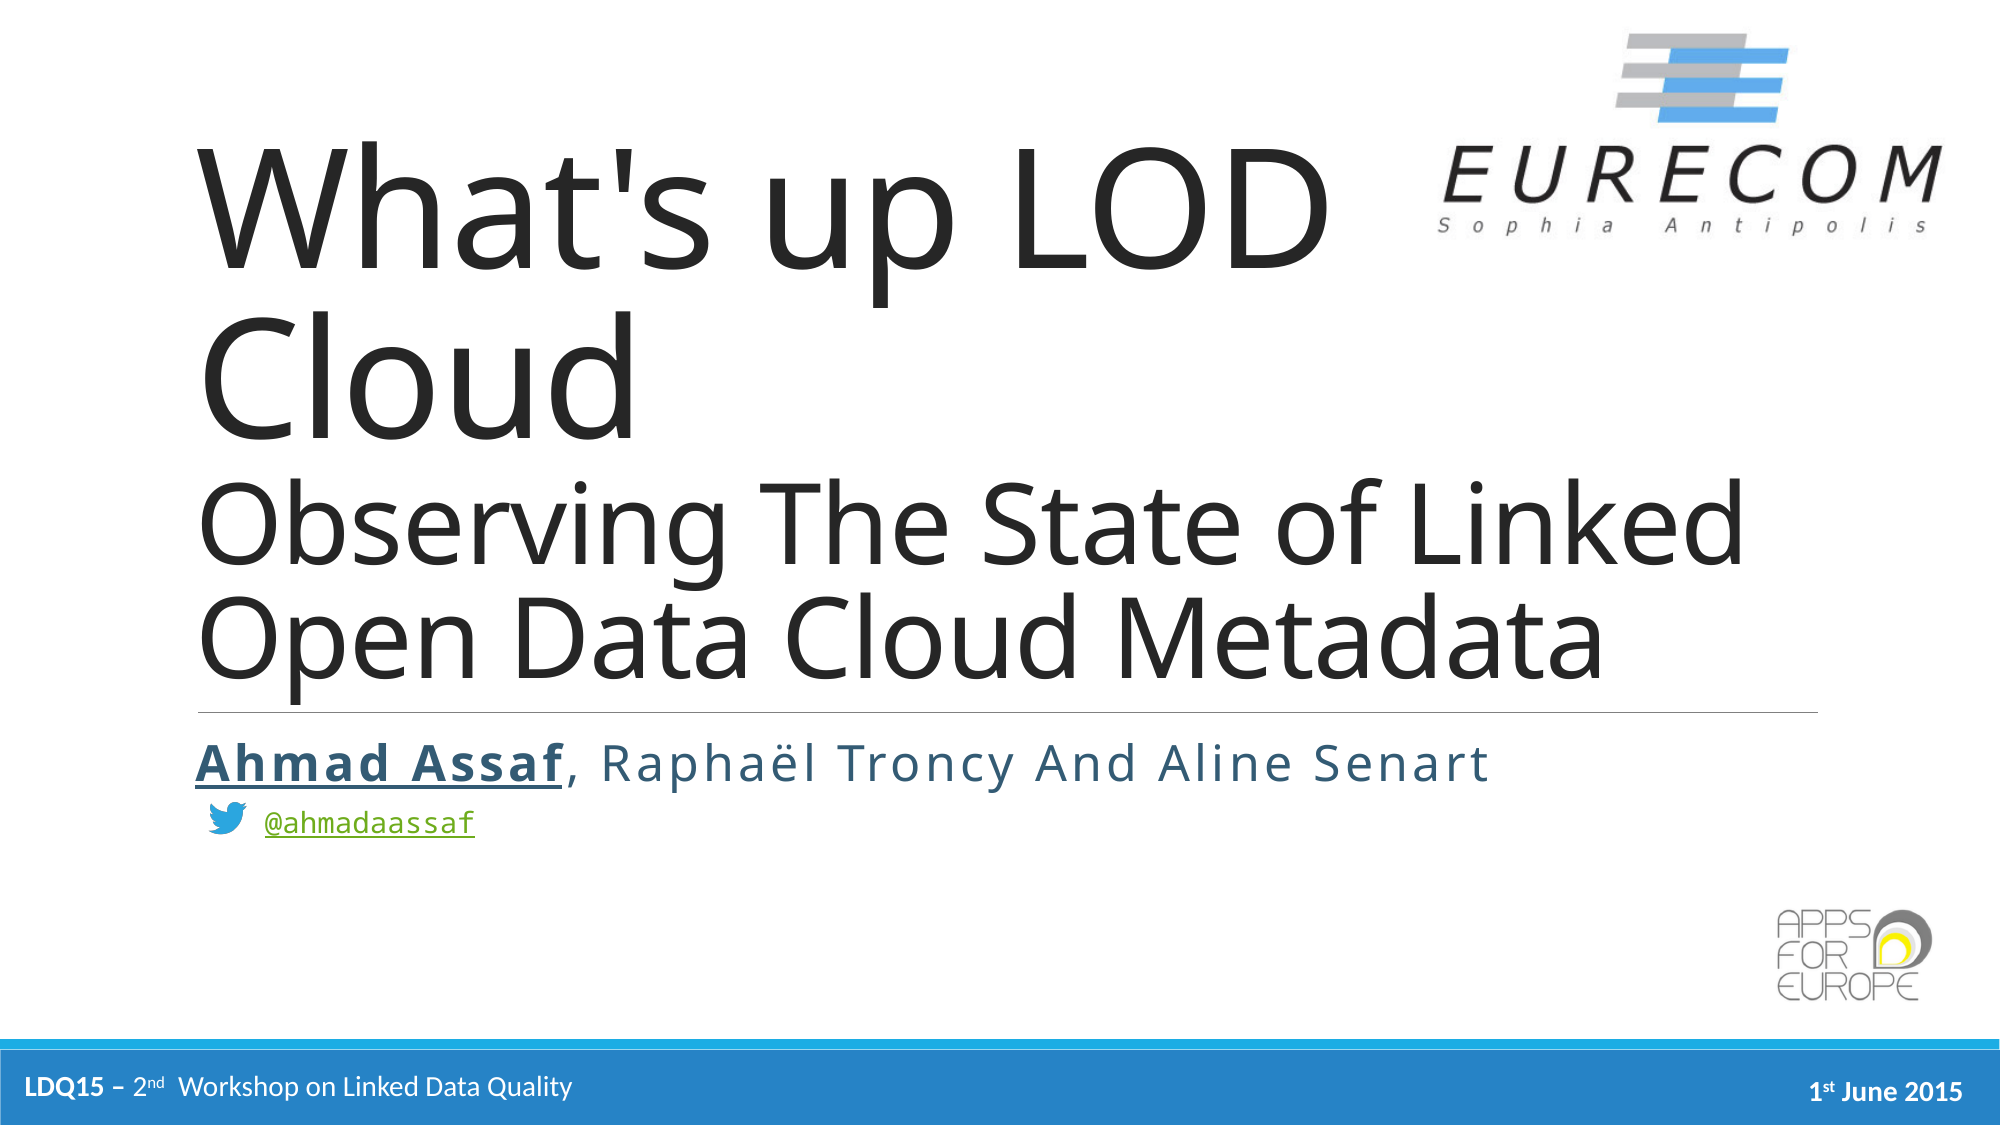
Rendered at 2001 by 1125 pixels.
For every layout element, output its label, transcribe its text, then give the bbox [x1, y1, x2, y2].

subtitle Ahmad Assaf, Raphaël Troncy And Aline Senart [180, 730, 1831, 919]
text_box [205, 776, 492, 846]
picture [1769, 901, 1940, 1008]
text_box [0, 1059, 2000, 1125]
title What's up LOD Cloud Observing The State of Linked Open Data Cloud Metadata [180, 124, 1830, 710]
picture [1410, 0, 1989, 272]
